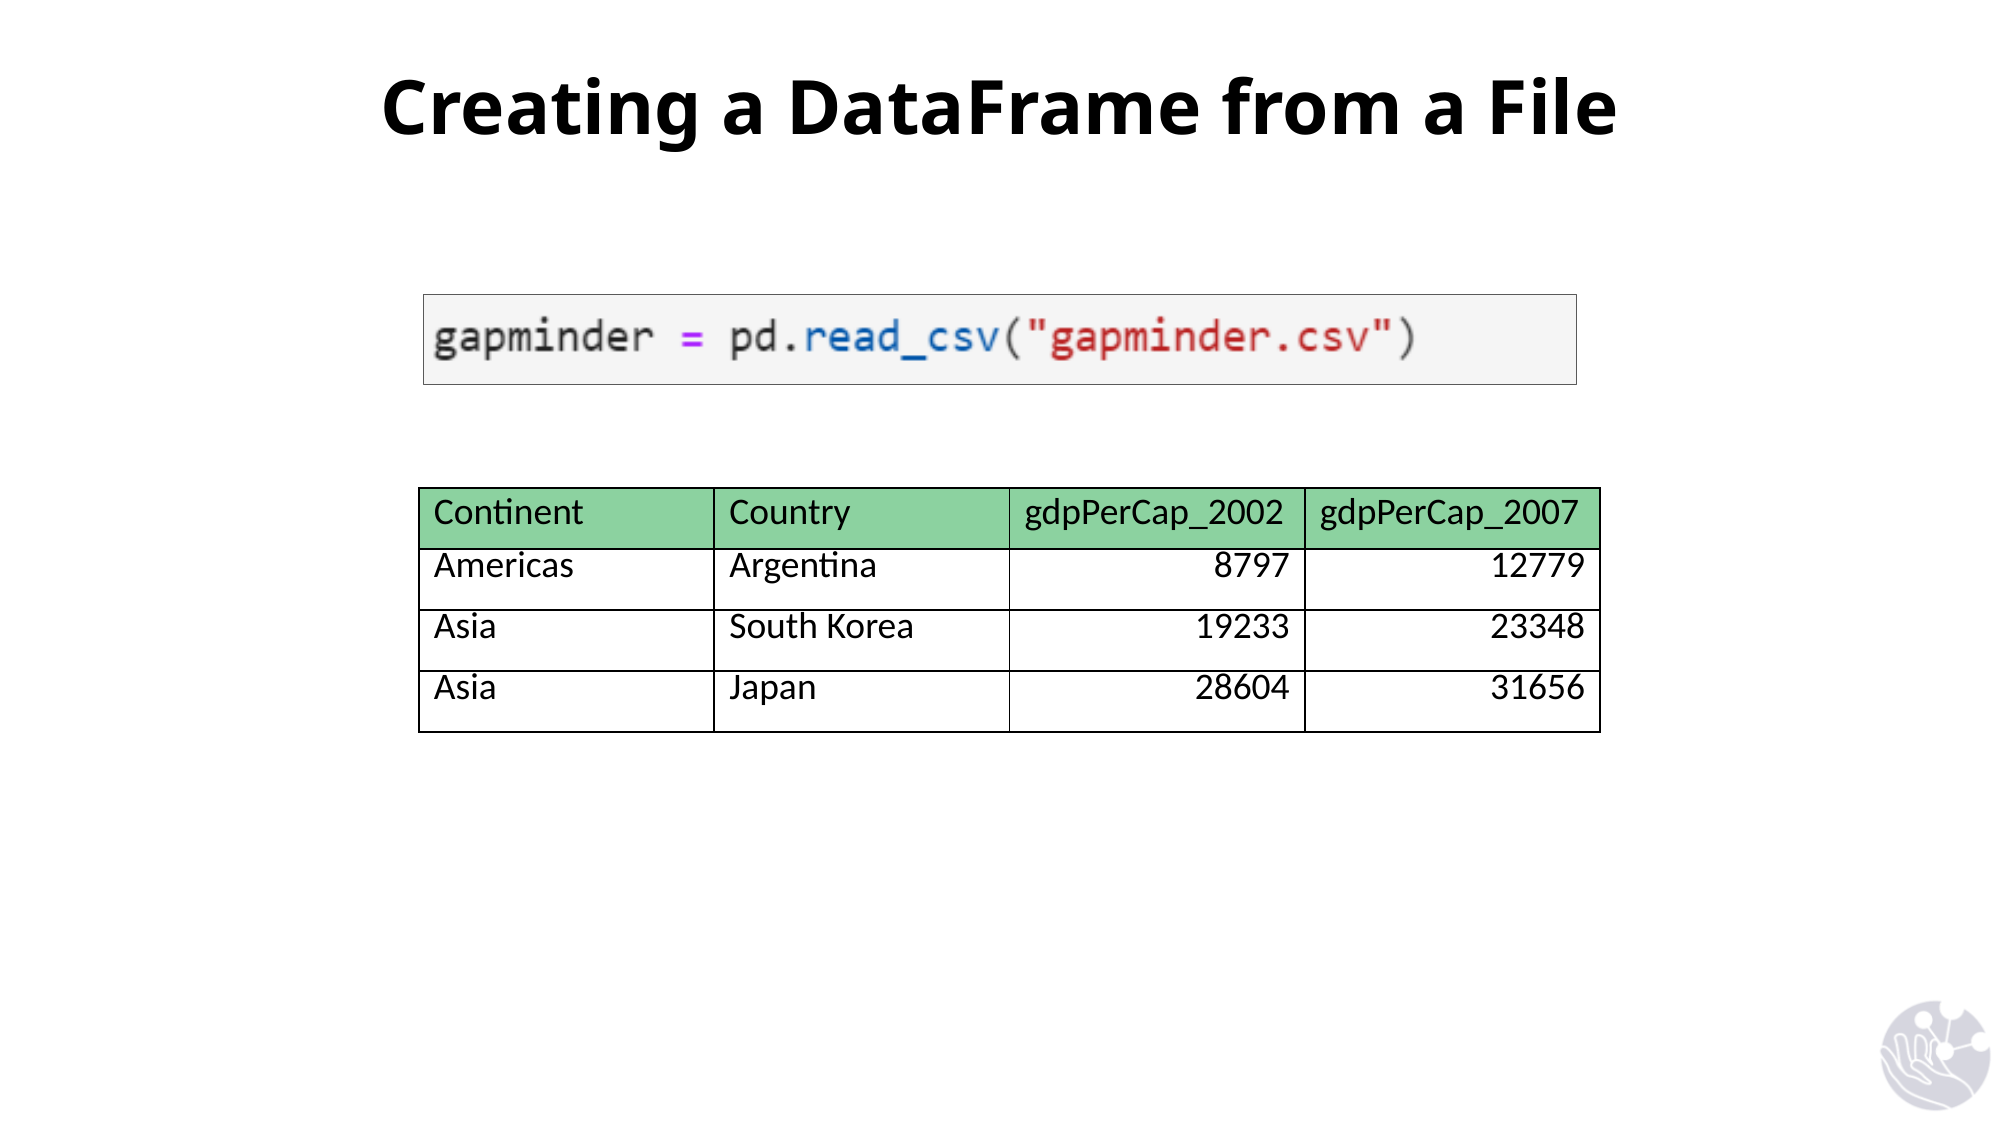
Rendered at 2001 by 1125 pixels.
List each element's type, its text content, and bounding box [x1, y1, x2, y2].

table_header gdpPerCap_2007 [1305, 489, 1600, 542]
text_box Creating a DataFrame from a File [0, 62, 2000, 171]
table_cell Asia [419, 664, 714, 724]
table_header gdpPerCap_2002 [1010, 489, 1305, 542]
picture [1866, 989, 1998, 1123]
table_cell 19233 [1010, 603, 1305, 664]
table_cell Argentina [714, 542, 1010, 603]
table_cell 12779 [1305, 542, 1600, 603]
table_cell [420, 724, 713, 731]
table_cell [1010, 724, 1304, 731]
table_cell 31656 [1305, 664, 1600, 724]
picture [423, 294, 1577, 384]
table_header Continent [419, 489, 714, 542]
table_cell Americas [419, 542, 714, 603]
table_cell 28604 [1010, 664, 1305, 724]
table_cell Asia [419, 603, 714, 664]
table_cell [715, 724, 1009, 731]
table_cell Japan [714, 664, 1010, 724]
table_header Country [714, 489, 1010, 542]
table_cell South Korea [714, 603, 1010, 664]
table_cell 8797 [1010, 542, 1305, 603]
table_cell 23348 [1305, 603, 1600, 664]
table_cell [1306, 724, 1599, 731]
